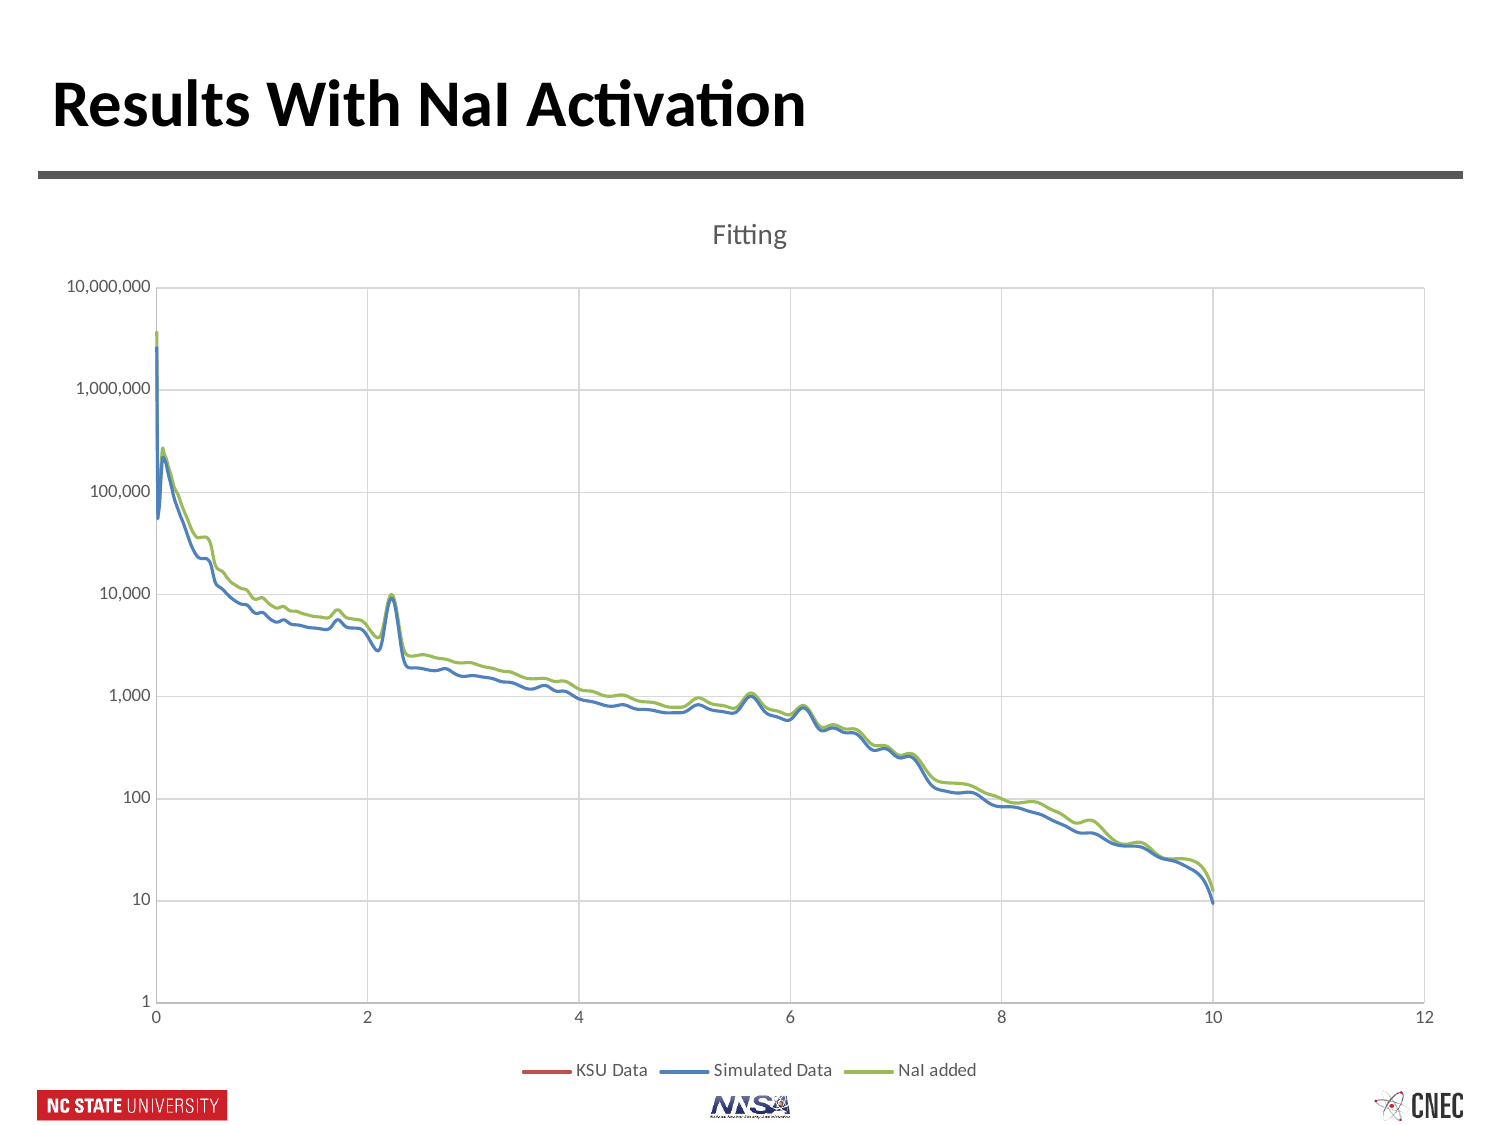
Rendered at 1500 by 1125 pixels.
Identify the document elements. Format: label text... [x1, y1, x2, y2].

picture [1374, 1090, 1463, 1121]
chart [37, 187, 1463, 1088]
picture [706, 1088, 794, 1123]
title Results With NaI Activation [37, 37, 1463, 163]
picture [37, 1090, 228, 1121]
